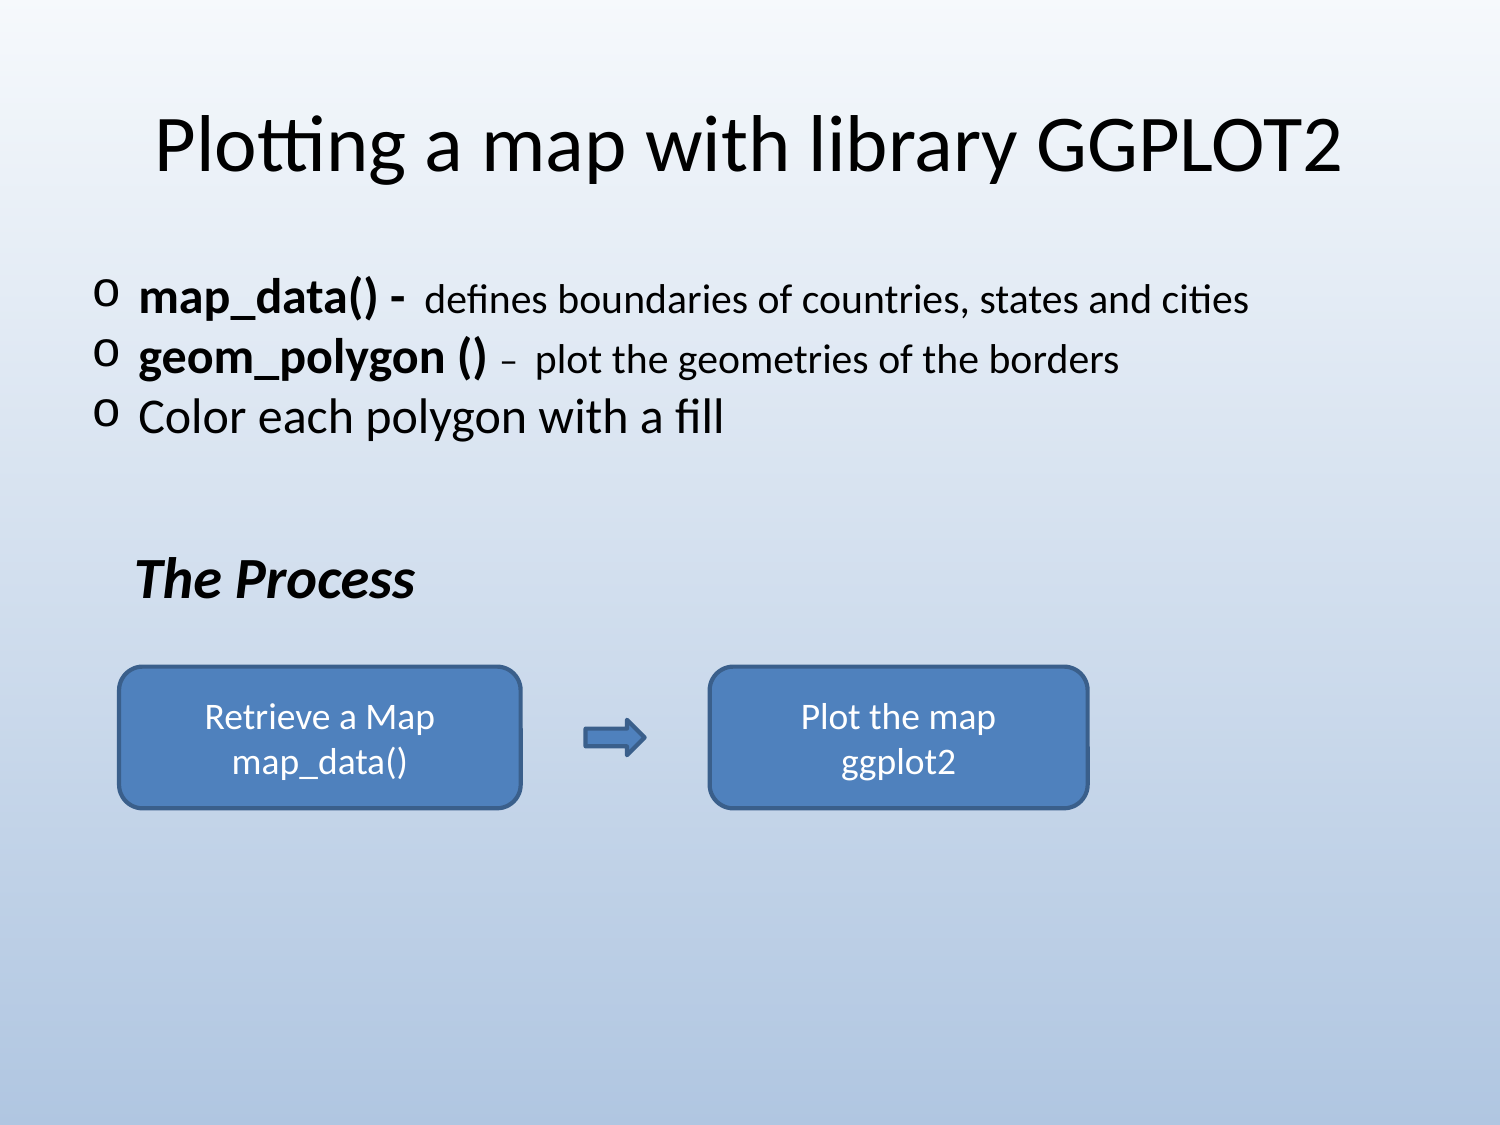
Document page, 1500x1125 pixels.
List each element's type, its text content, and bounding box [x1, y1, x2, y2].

text_box The Process [118, 532, 1301, 618]
text_box Retrieve a Map map_data() [116, 664, 523, 811]
text_box [583, 717, 647, 758]
text_box Plot the map ggplot2 [707, 664, 1090, 811]
text_box map_data() - defines boundaries of countries, states and cities geom_polygon () – plot the geometries of the borders Color each polygon with a fill [76, 195, 1452, 491]
title Plotting a map with library GGPLOT2 [75, 45, 1425, 233]
